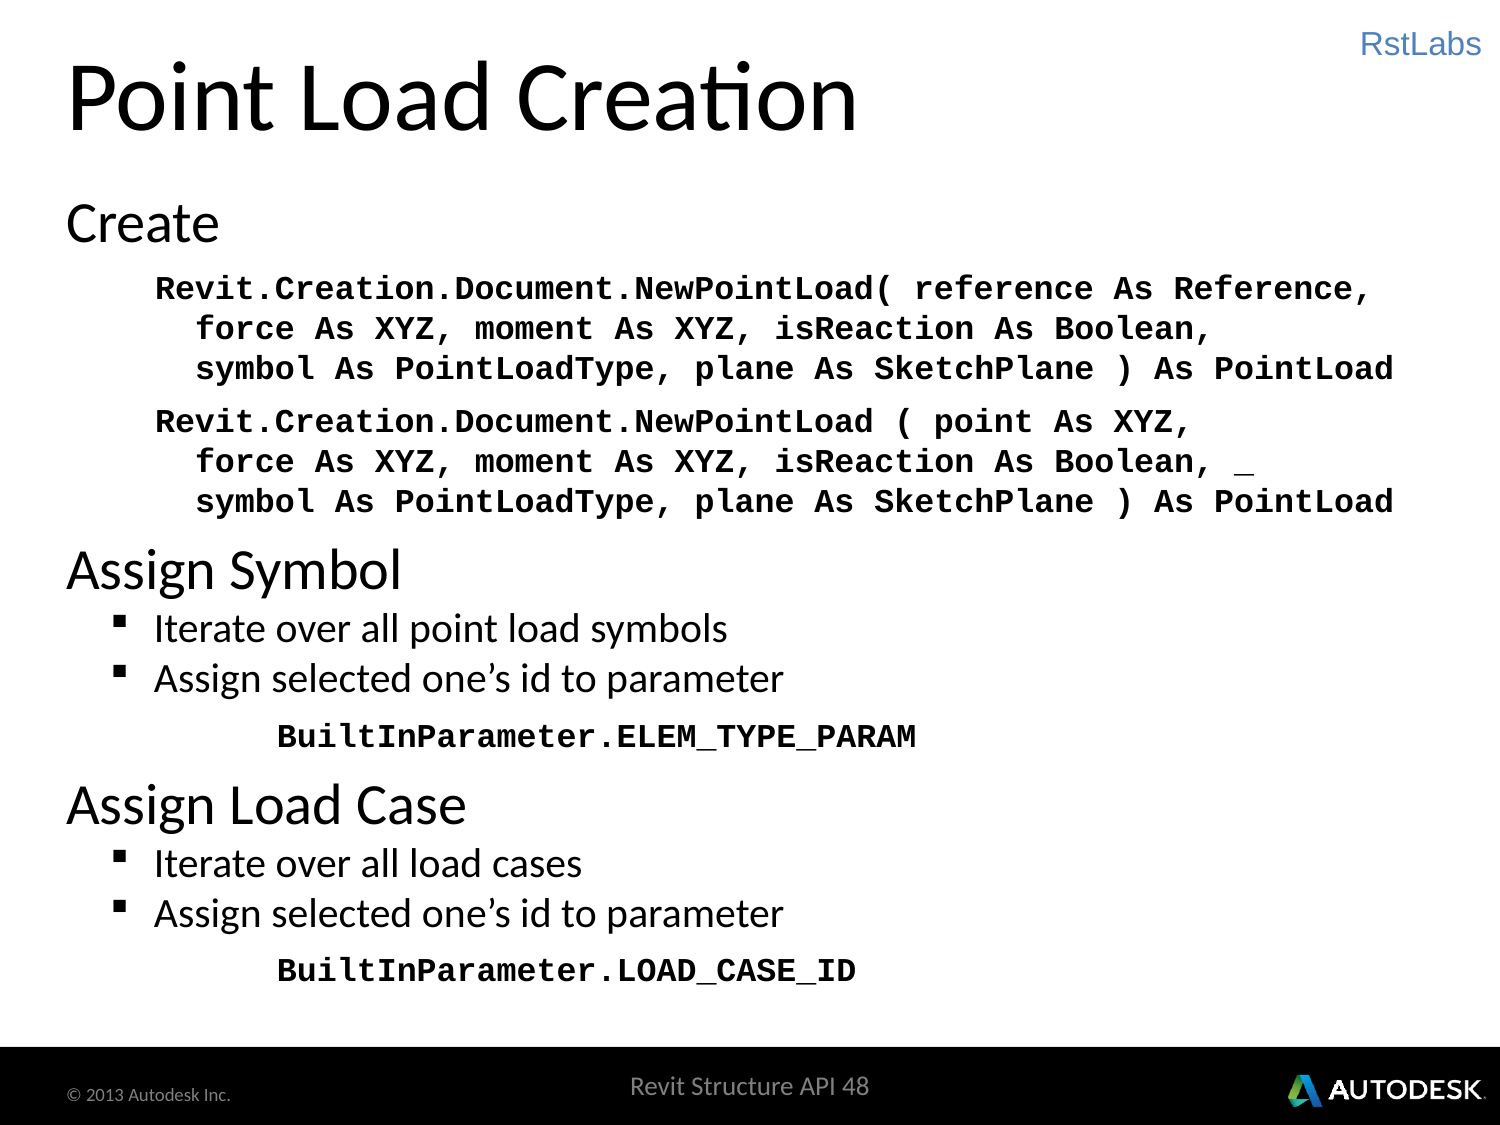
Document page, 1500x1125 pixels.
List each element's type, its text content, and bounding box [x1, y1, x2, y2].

list Create Revit.Creation.Document.NewPointLoad( reference As Reference, force As XYZ, moment As XYZ, isReaction As Boolean, symbol As PointLoadType, plane As SketchPlane ) As PointLoad Revit.Creation.Document.NewPointLoad ( point As XYZ, force As XYZ, moment As XYZ, isReaction As Boolean, _ symbol As PointLoadType, plane As SketchPlane ) As PointLoad Assign Symbol Iterate over all point load symbols Assign selected one’s id to parameter BuiltInParameter.ELEM_TYPE_PARAM Assign Load Case Iterate over all load cases Assign selected one’s id to parameter BuiltInParameter.LOAD_CASE_ID [51, 176, 1420, 1067]
title Point Load Creation [51, 23, 1418, 144]
text_box RstLabs [1151, 22, 1483, 63]
picture [0, 1046, 1500, 1125]
